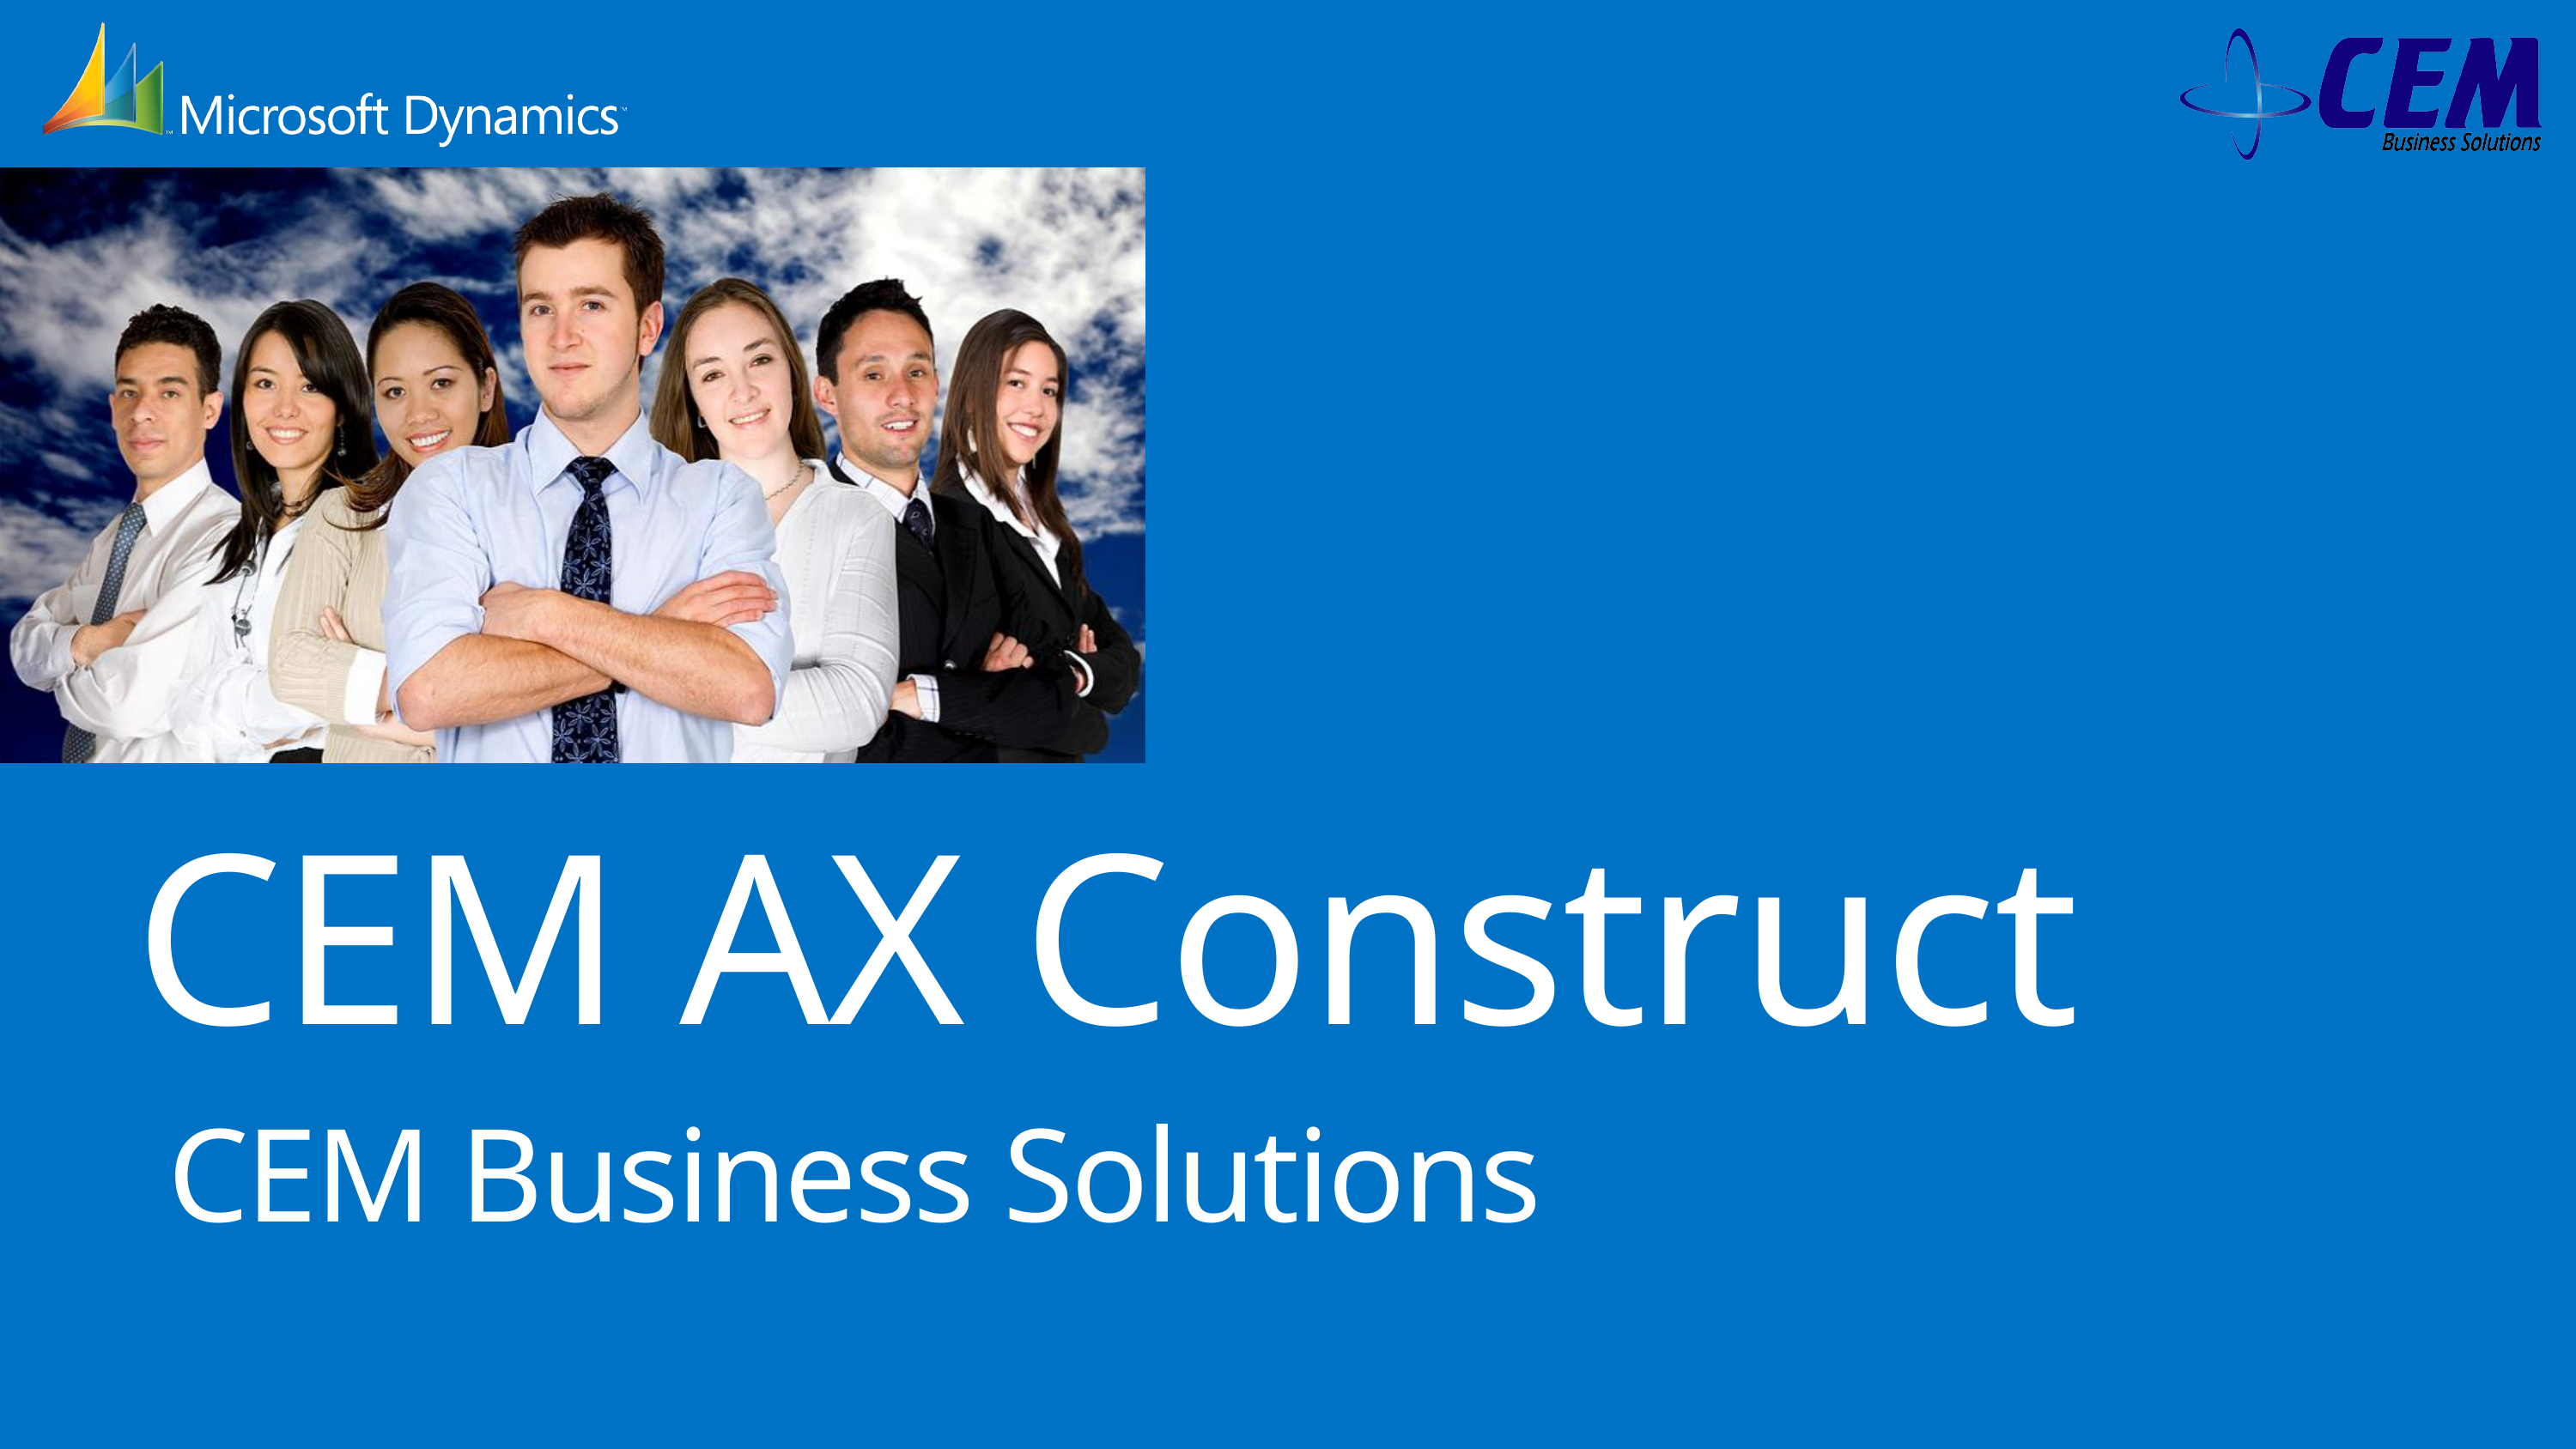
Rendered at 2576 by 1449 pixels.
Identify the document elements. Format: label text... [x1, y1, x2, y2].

picture [41, 21, 629, 149]
list CEM AX Construct CEM Business Solutions [134, 788, 2507, 1252]
picture [0, 167, 1145, 763]
picture [2166, 0, 2565, 188]
